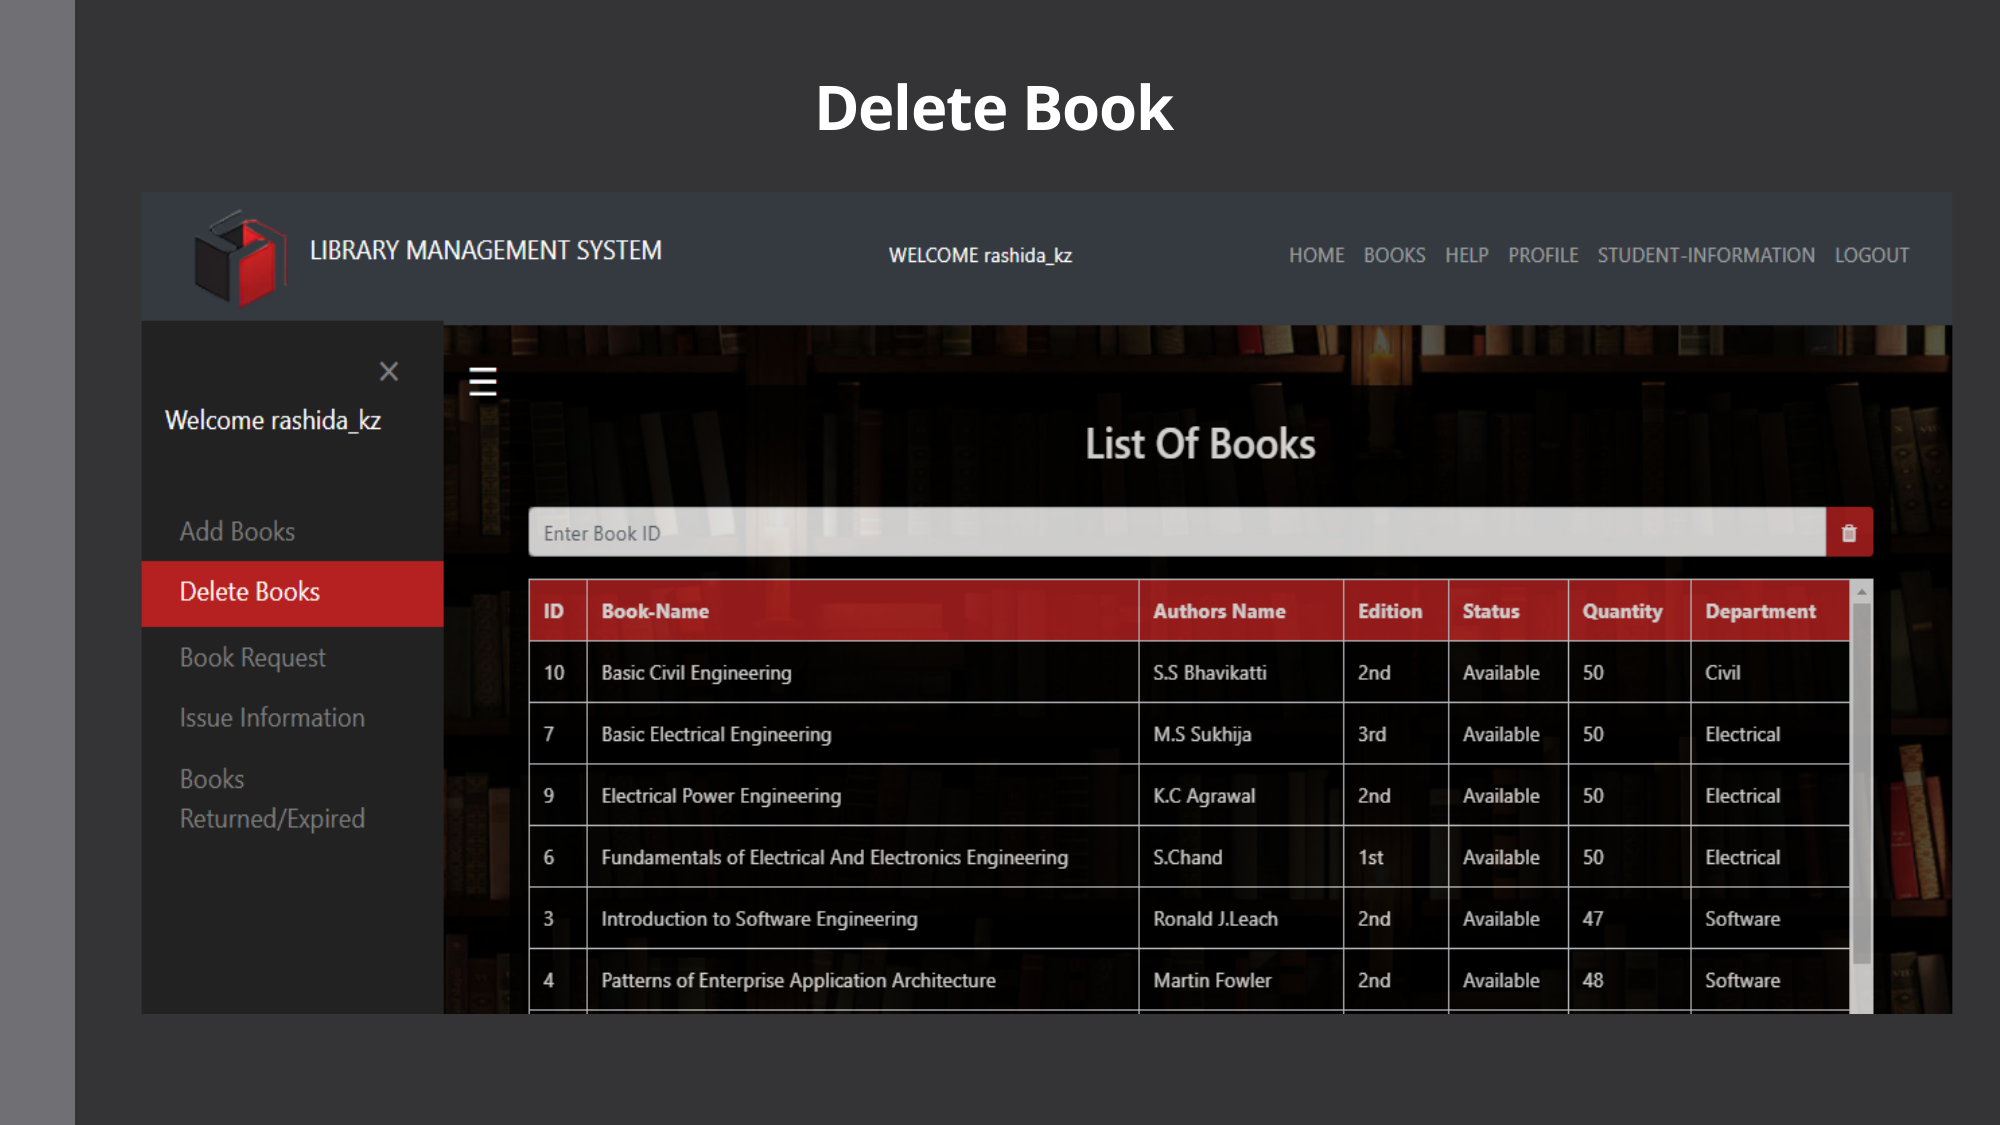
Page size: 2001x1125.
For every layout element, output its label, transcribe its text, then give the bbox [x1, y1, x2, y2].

picture [141, 192, 1953, 1015]
text_box Delete Book [799, 71, 1658, 151]
